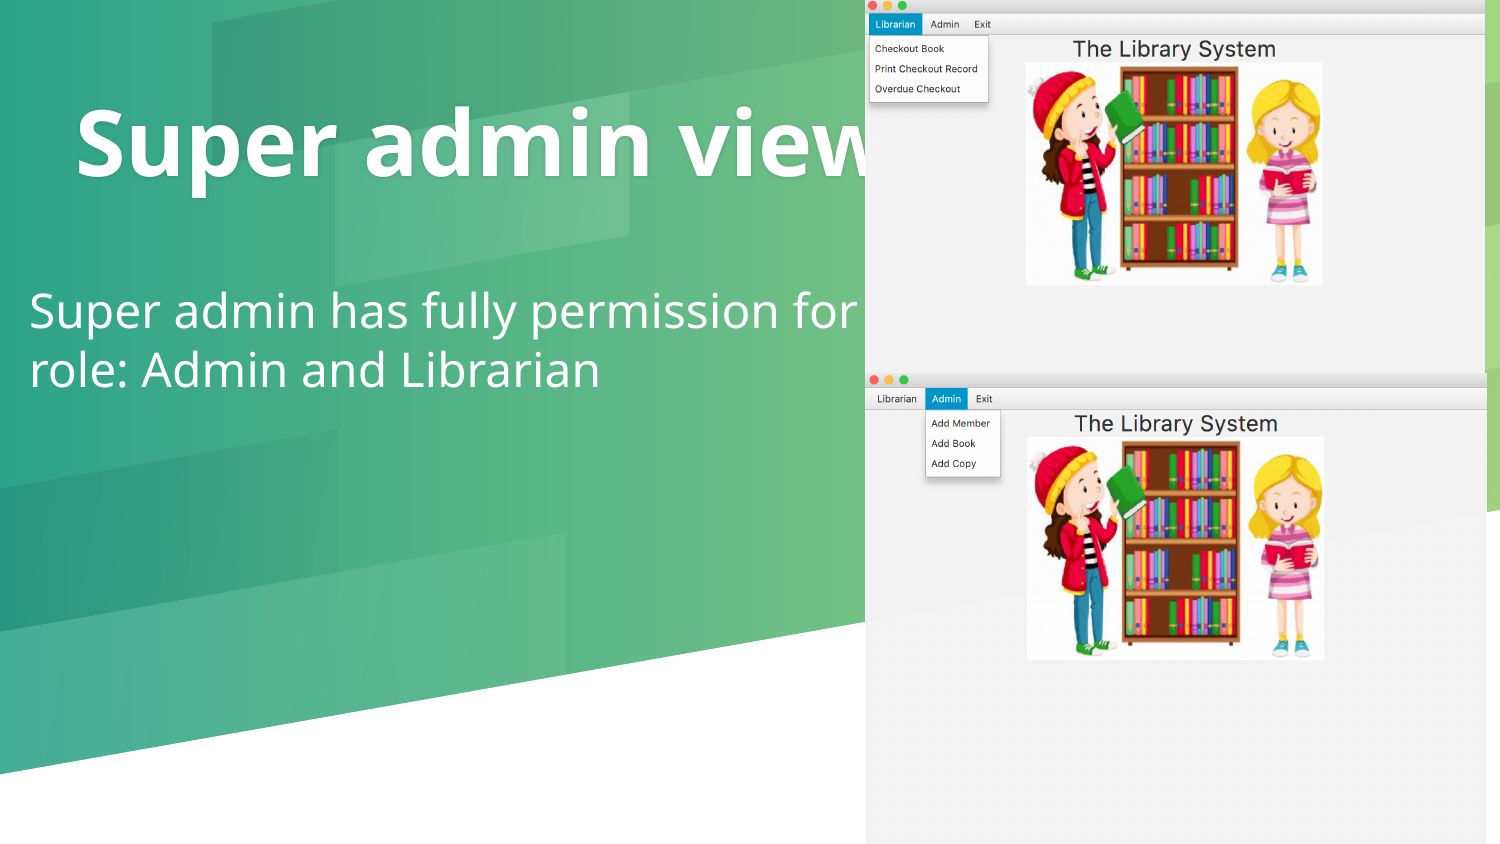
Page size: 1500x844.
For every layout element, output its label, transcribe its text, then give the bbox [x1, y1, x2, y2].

picture [865, 0, 1488, 844]
title Super admin view [74, 43, 859, 236]
subtitle Super admin has fully permission for role: Admin and Librarian [28, 278, 859, 409]
